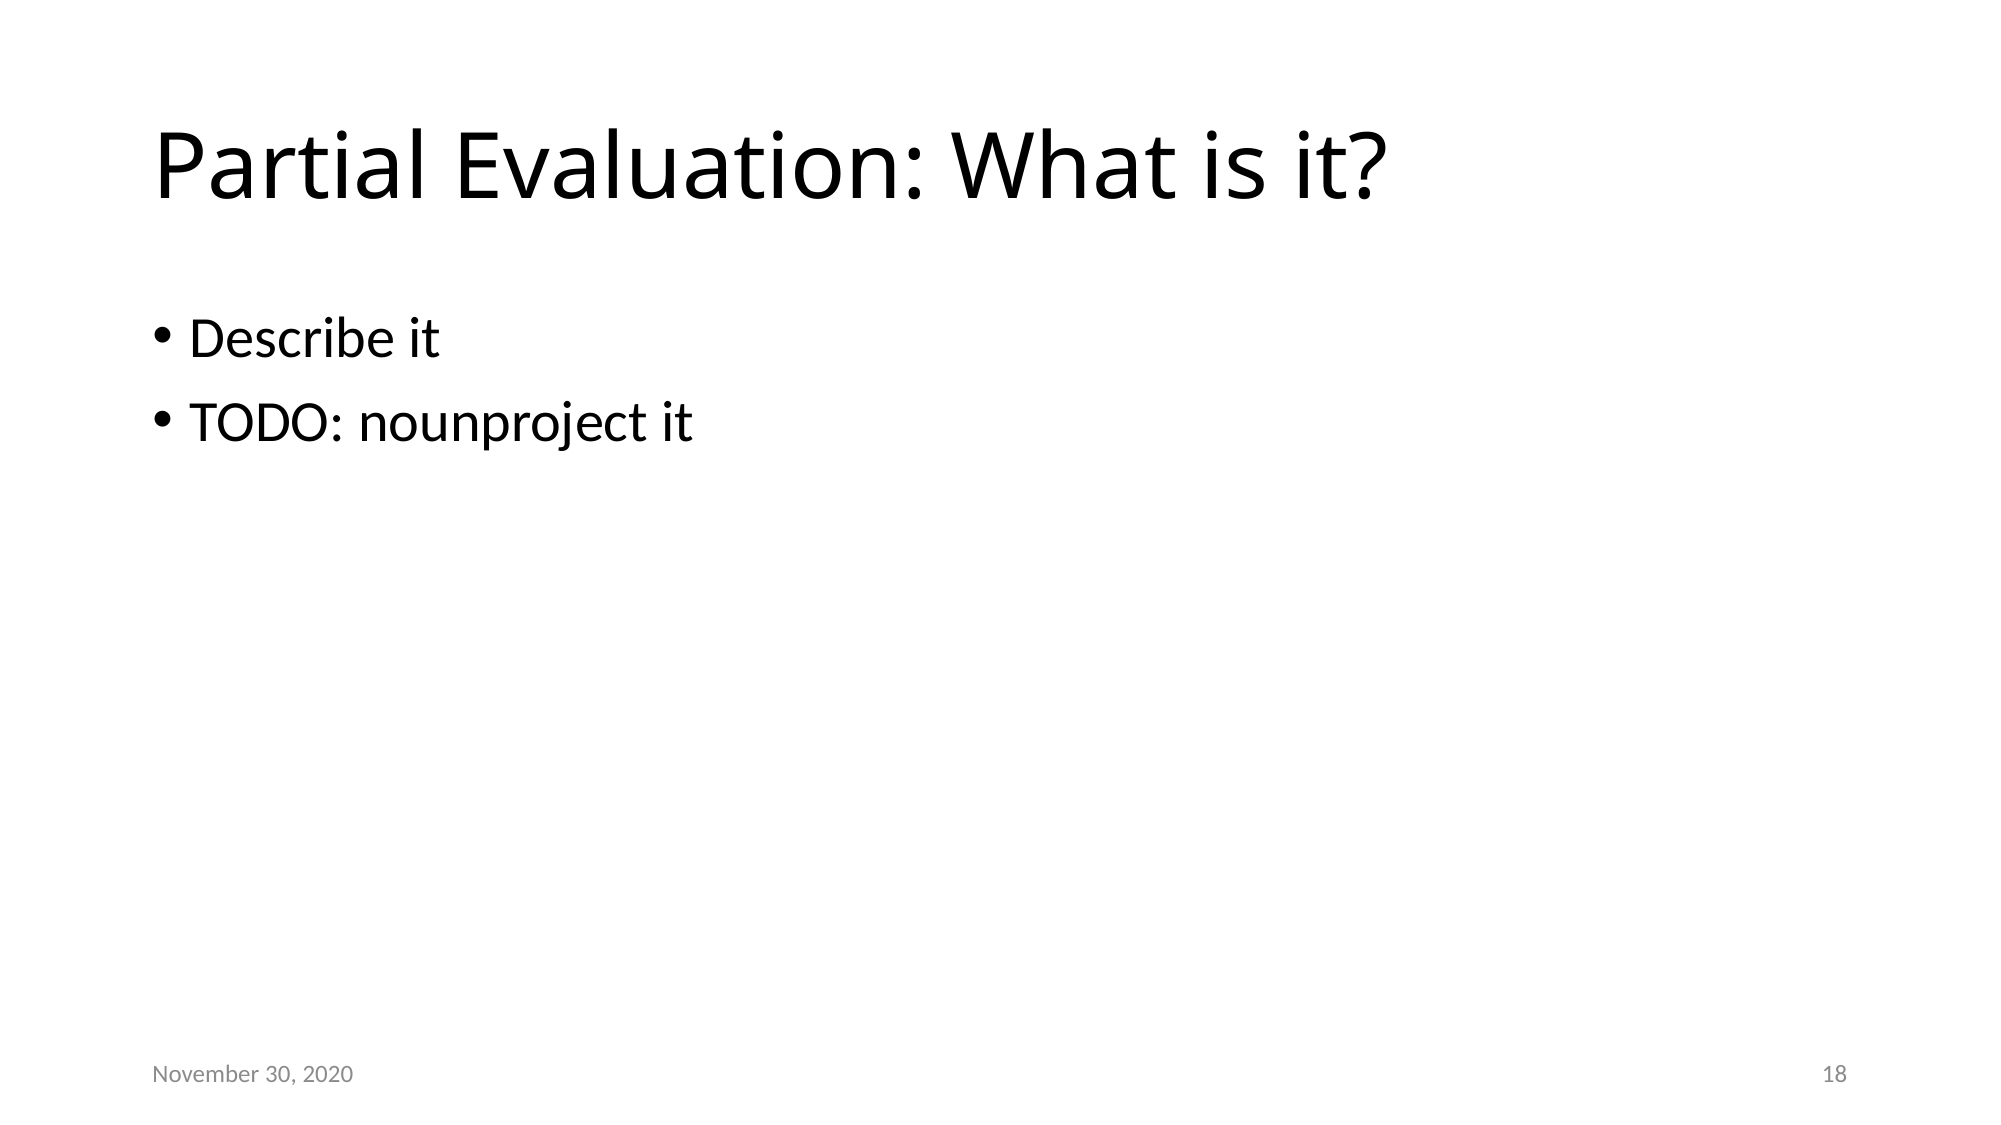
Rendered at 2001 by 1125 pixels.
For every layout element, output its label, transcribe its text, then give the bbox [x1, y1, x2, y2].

title Partial Evaluation: What is it? [137, 59, 1863, 278]
slide_number 18 [1412, 1042, 1863, 1103]
list Describe it TODO: nounproject it [137, 299, 1863, 1014]
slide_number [137, 1042, 588, 1103]
